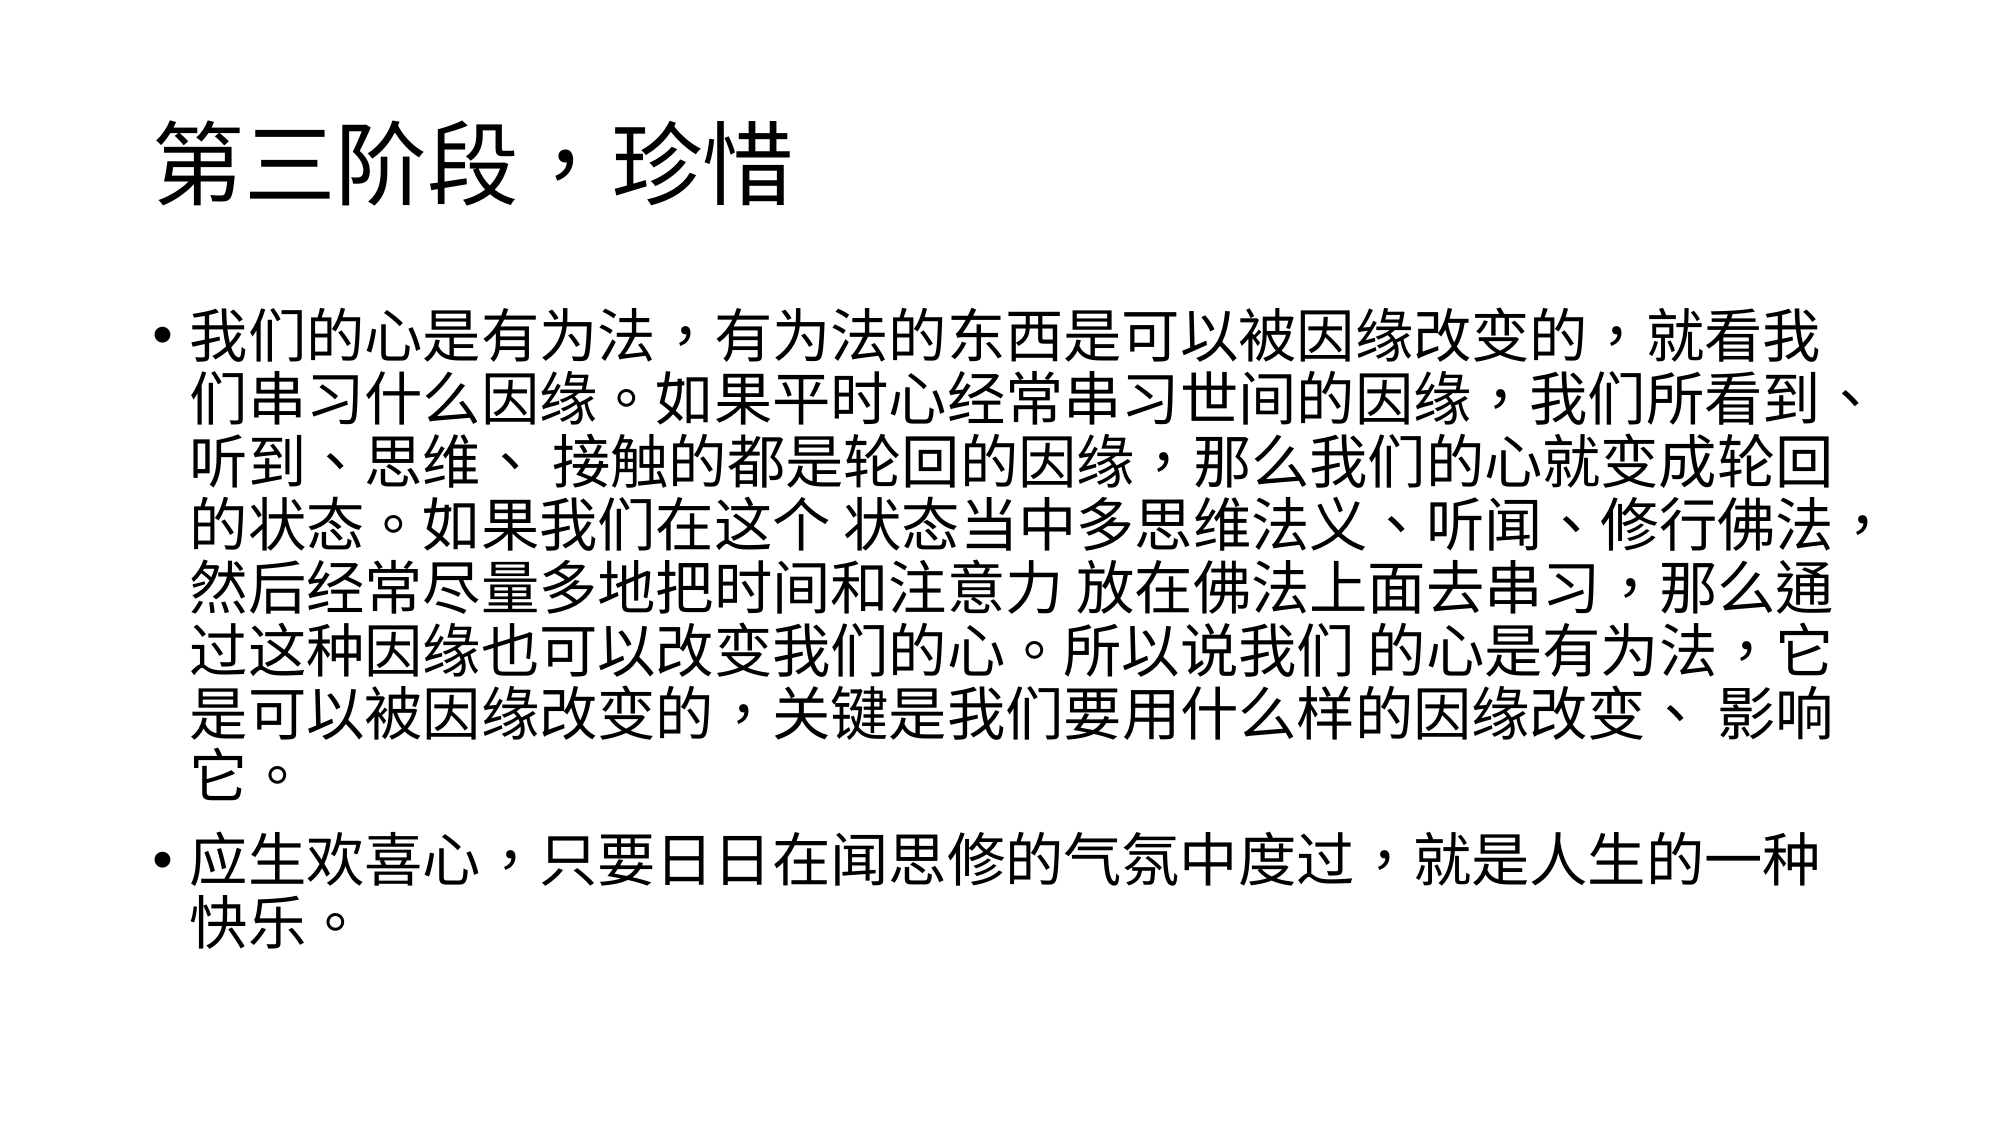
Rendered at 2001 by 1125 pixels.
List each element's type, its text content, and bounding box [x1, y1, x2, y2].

list 我们的心是有为法，有为法的东西是可以被因缘改变的，就看我们串习什么因缘。如果平时心经常串习世间的因缘，我们所看到、听到、思维、 接触的都是轮回的因缘，那么我们的心就变成轮回的状态。如果我们在这个 状态当中多思维法义、听闻、修行佛法，然后经常尽量多地把时间和注意力 放在佛法上面去串习，那么通过这种因缘也可以改变我们的心。所以说我们 的心是有为法，它是可以被因缘改变的，关键是我们要用什么样的因缘改变、 影响它。 应生欢喜心，只要日日在闻思修的气氛中度过，就是人生的一种快乐。 [137, 299, 1863, 1014]
title 第三阶段，珍惜 [137, 59, 1863, 278]
